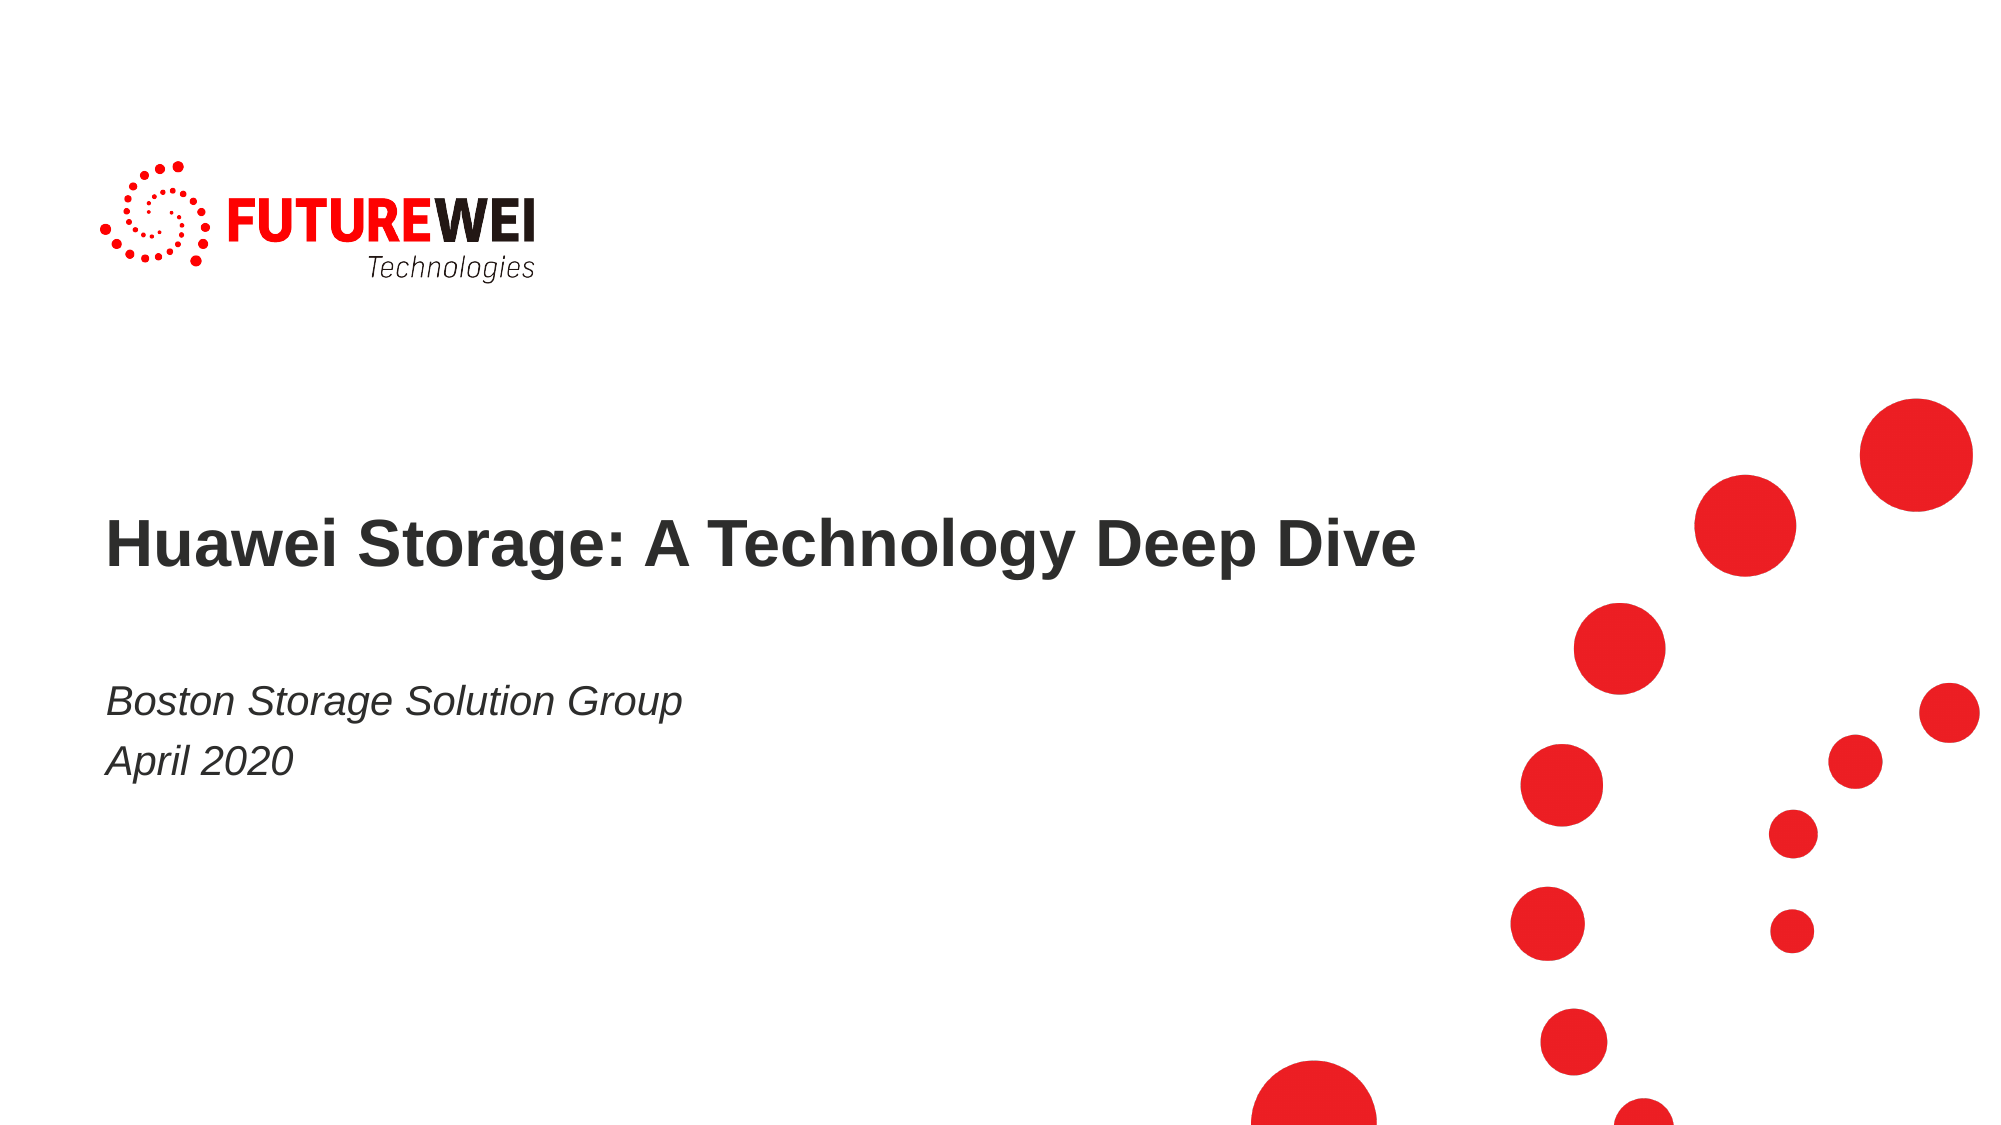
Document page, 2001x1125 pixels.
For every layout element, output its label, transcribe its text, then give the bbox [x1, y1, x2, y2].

picture [1223, 351, 2000, 1125]
title Huawei Storage: A Technology Deep Dive Boston Storage Solution Group April 2020 [90, 415, 1681, 792]
picture [56, 117, 577, 311]
